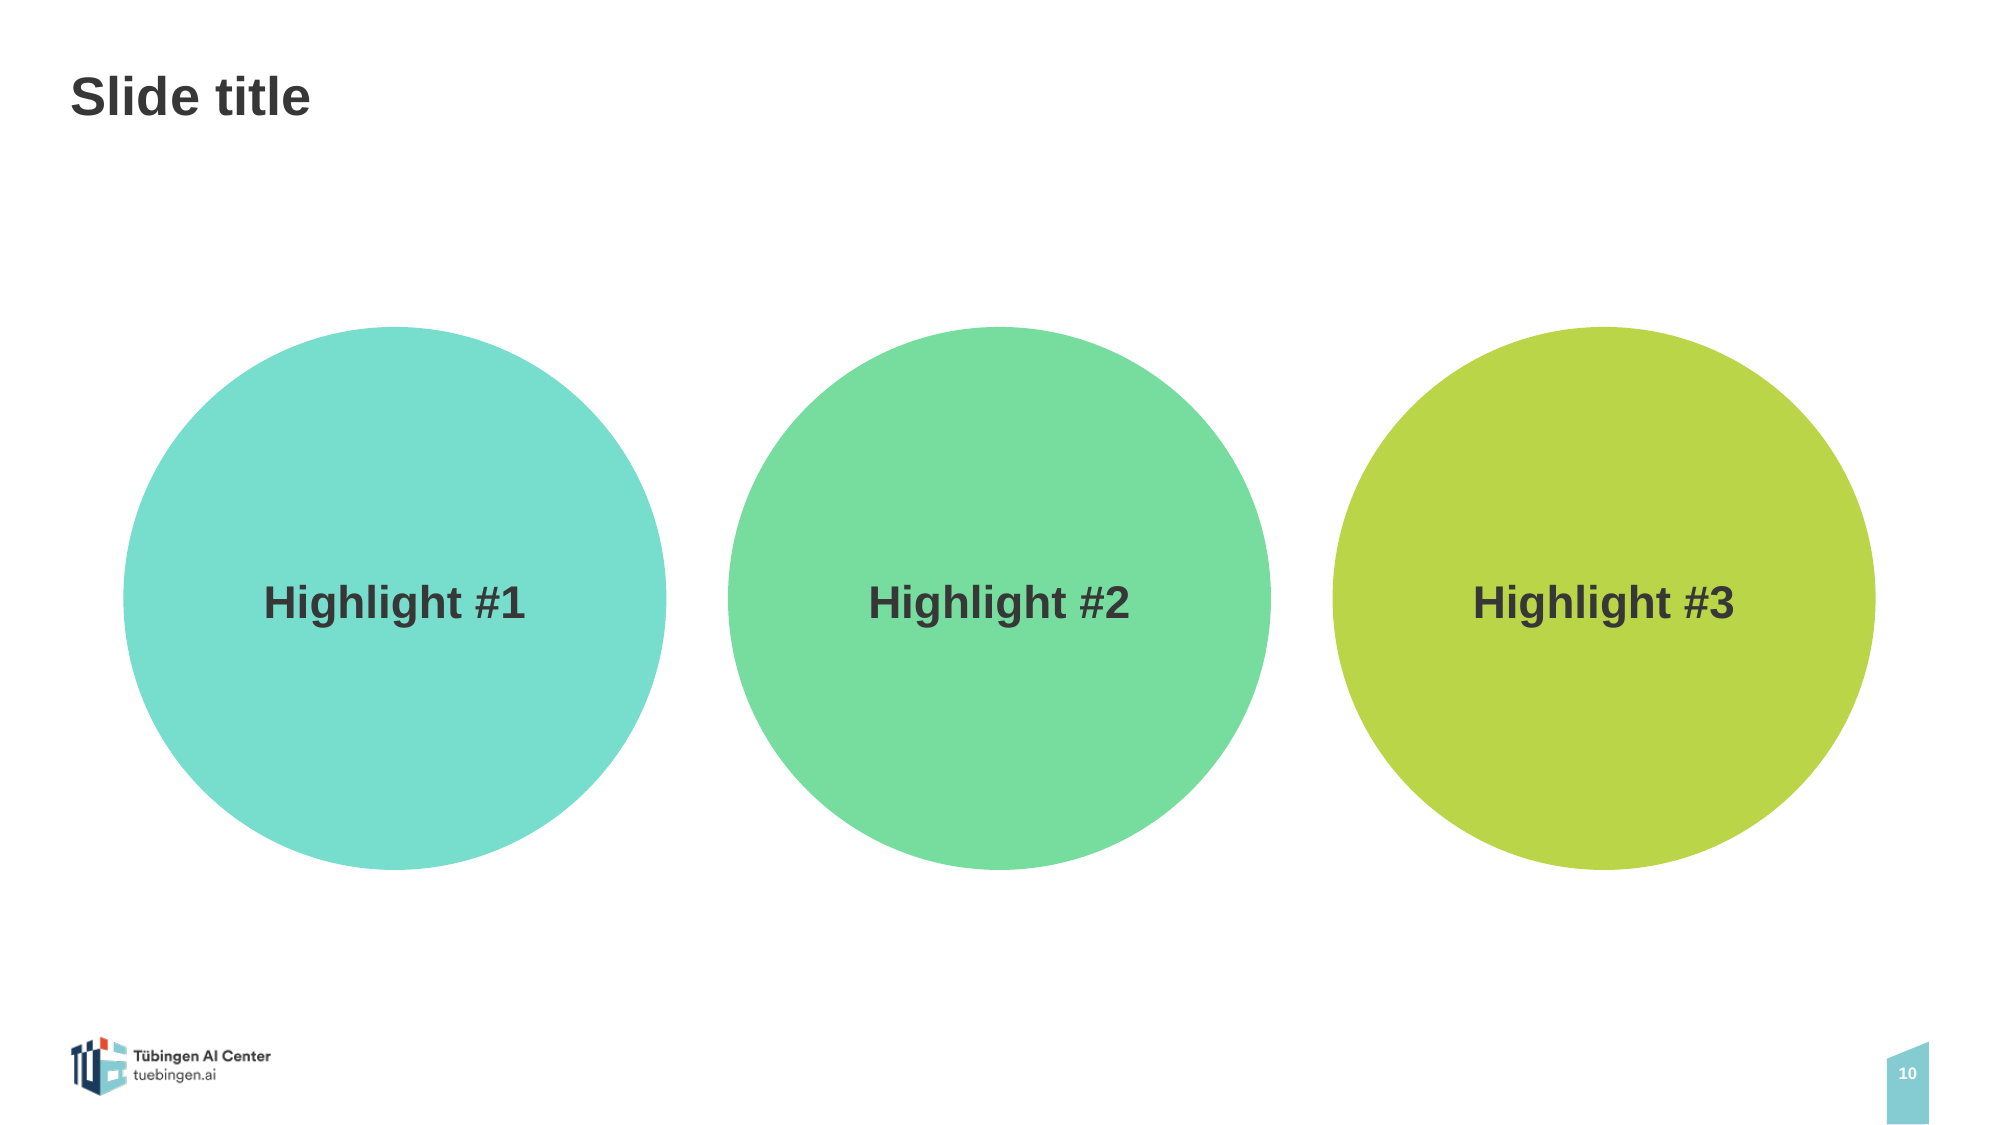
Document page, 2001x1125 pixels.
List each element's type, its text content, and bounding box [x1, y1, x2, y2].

title Slide title [70, 59, 1929, 199]
list Highlight #2 [745, 370, 1255, 828]
picture [0, 1031, 278, 1125]
list Highlight #3 [1349, 370, 1859, 828]
list Highlight #1 [140, 370, 650, 828]
